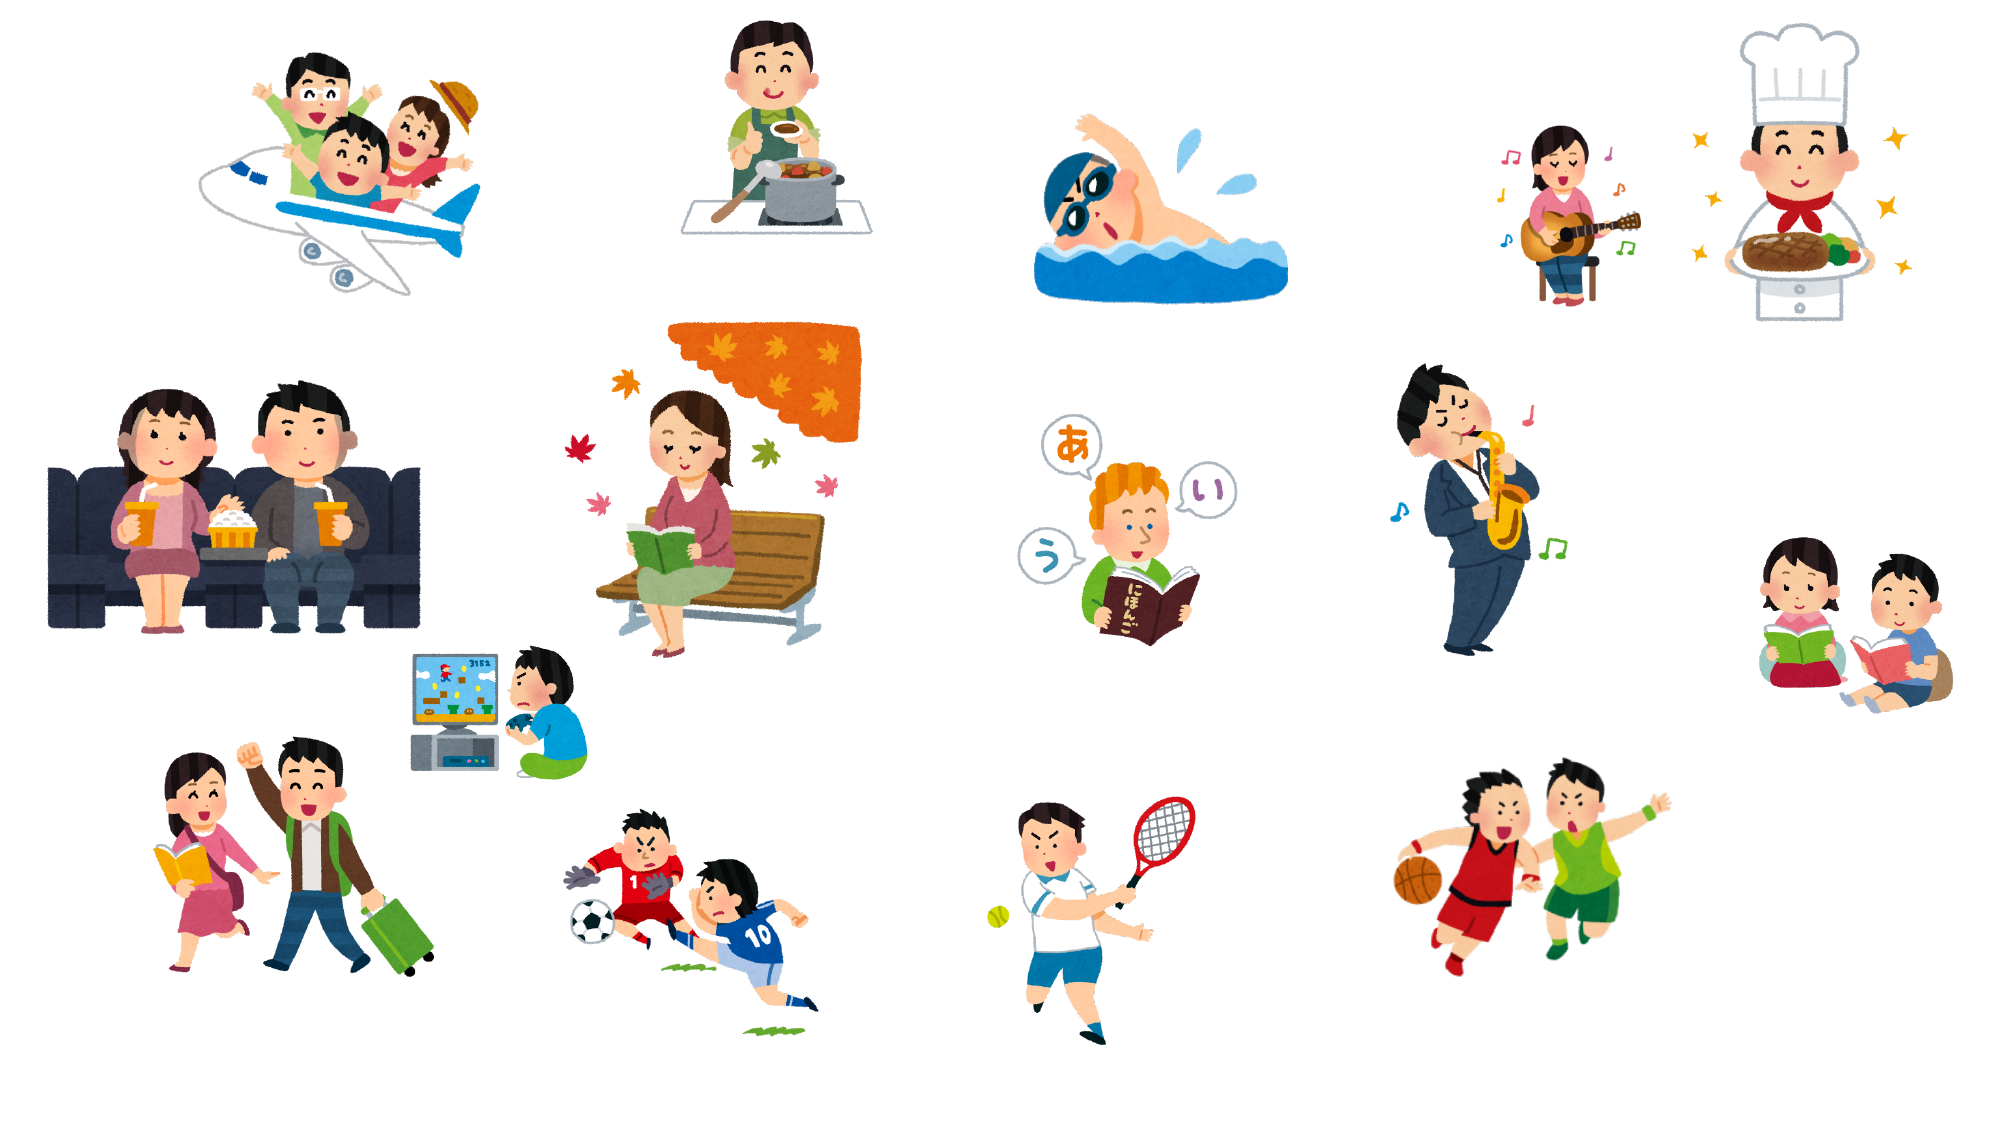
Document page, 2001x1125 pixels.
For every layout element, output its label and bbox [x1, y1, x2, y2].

picture [1478, 123, 1659, 309]
picture [555, 792, 825, 1053]
picture [1667, 17, 1936, 326]
picture [39, 315, 872, 988]
picture [1353, 361, 1584, 662]
picture [1025, 71, 1293, 341]
picture [965, 791, 1200, 1053]
picture [1390, 746, 1674, 988]
picture [1753, 530, 1957, 725]
picture [1010, 408, 1243, 653]
picture [674, 16, 877, 239]
picture [187, 35, 489, 309]
